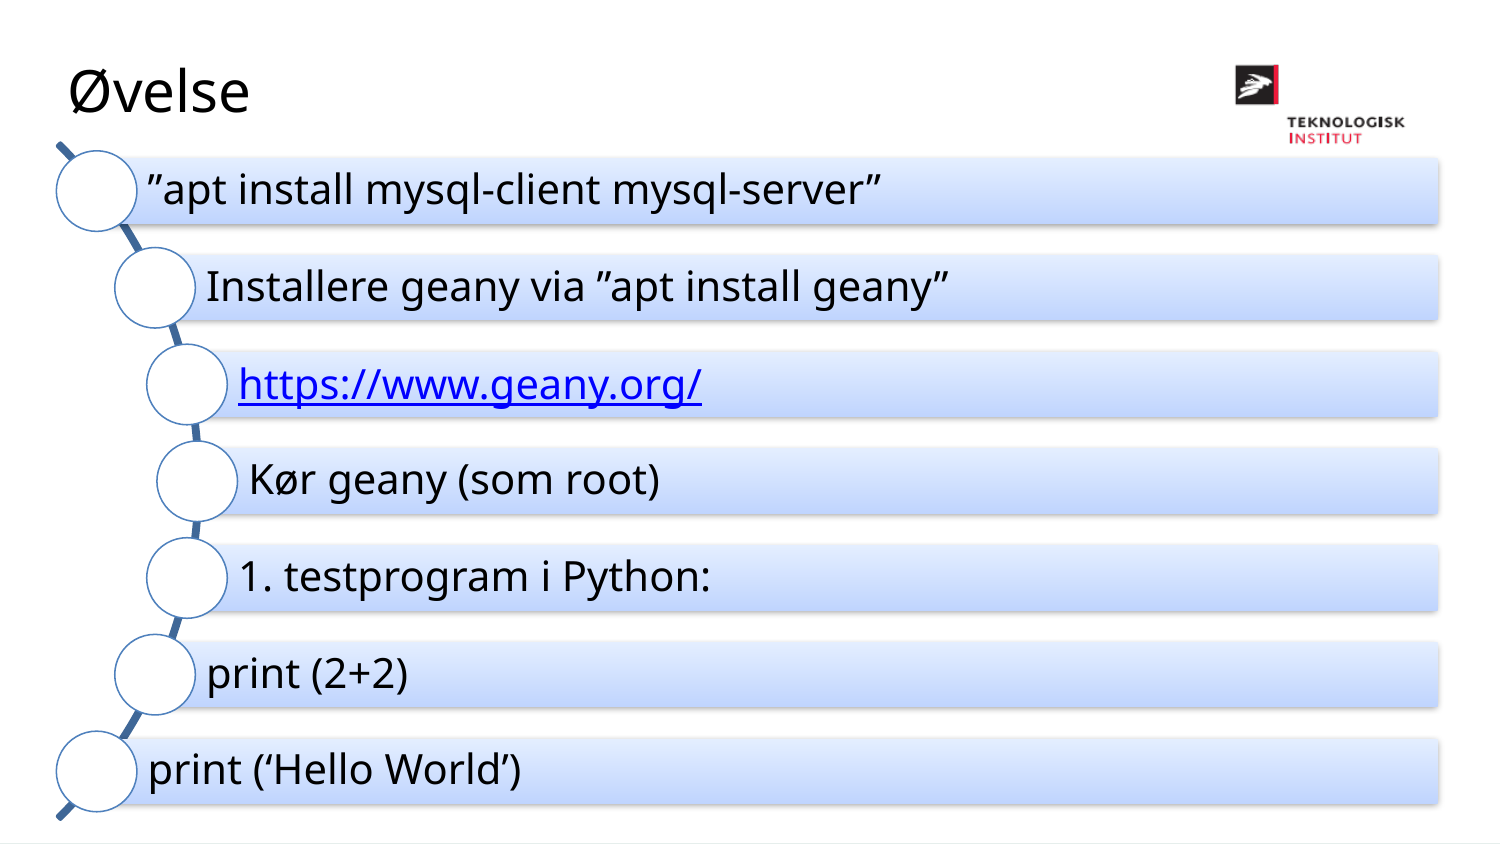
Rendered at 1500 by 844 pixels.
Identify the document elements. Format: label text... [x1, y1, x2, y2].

list Øvelse [46, 33, 1063, 125]
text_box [46, 126, 1448, 837]
